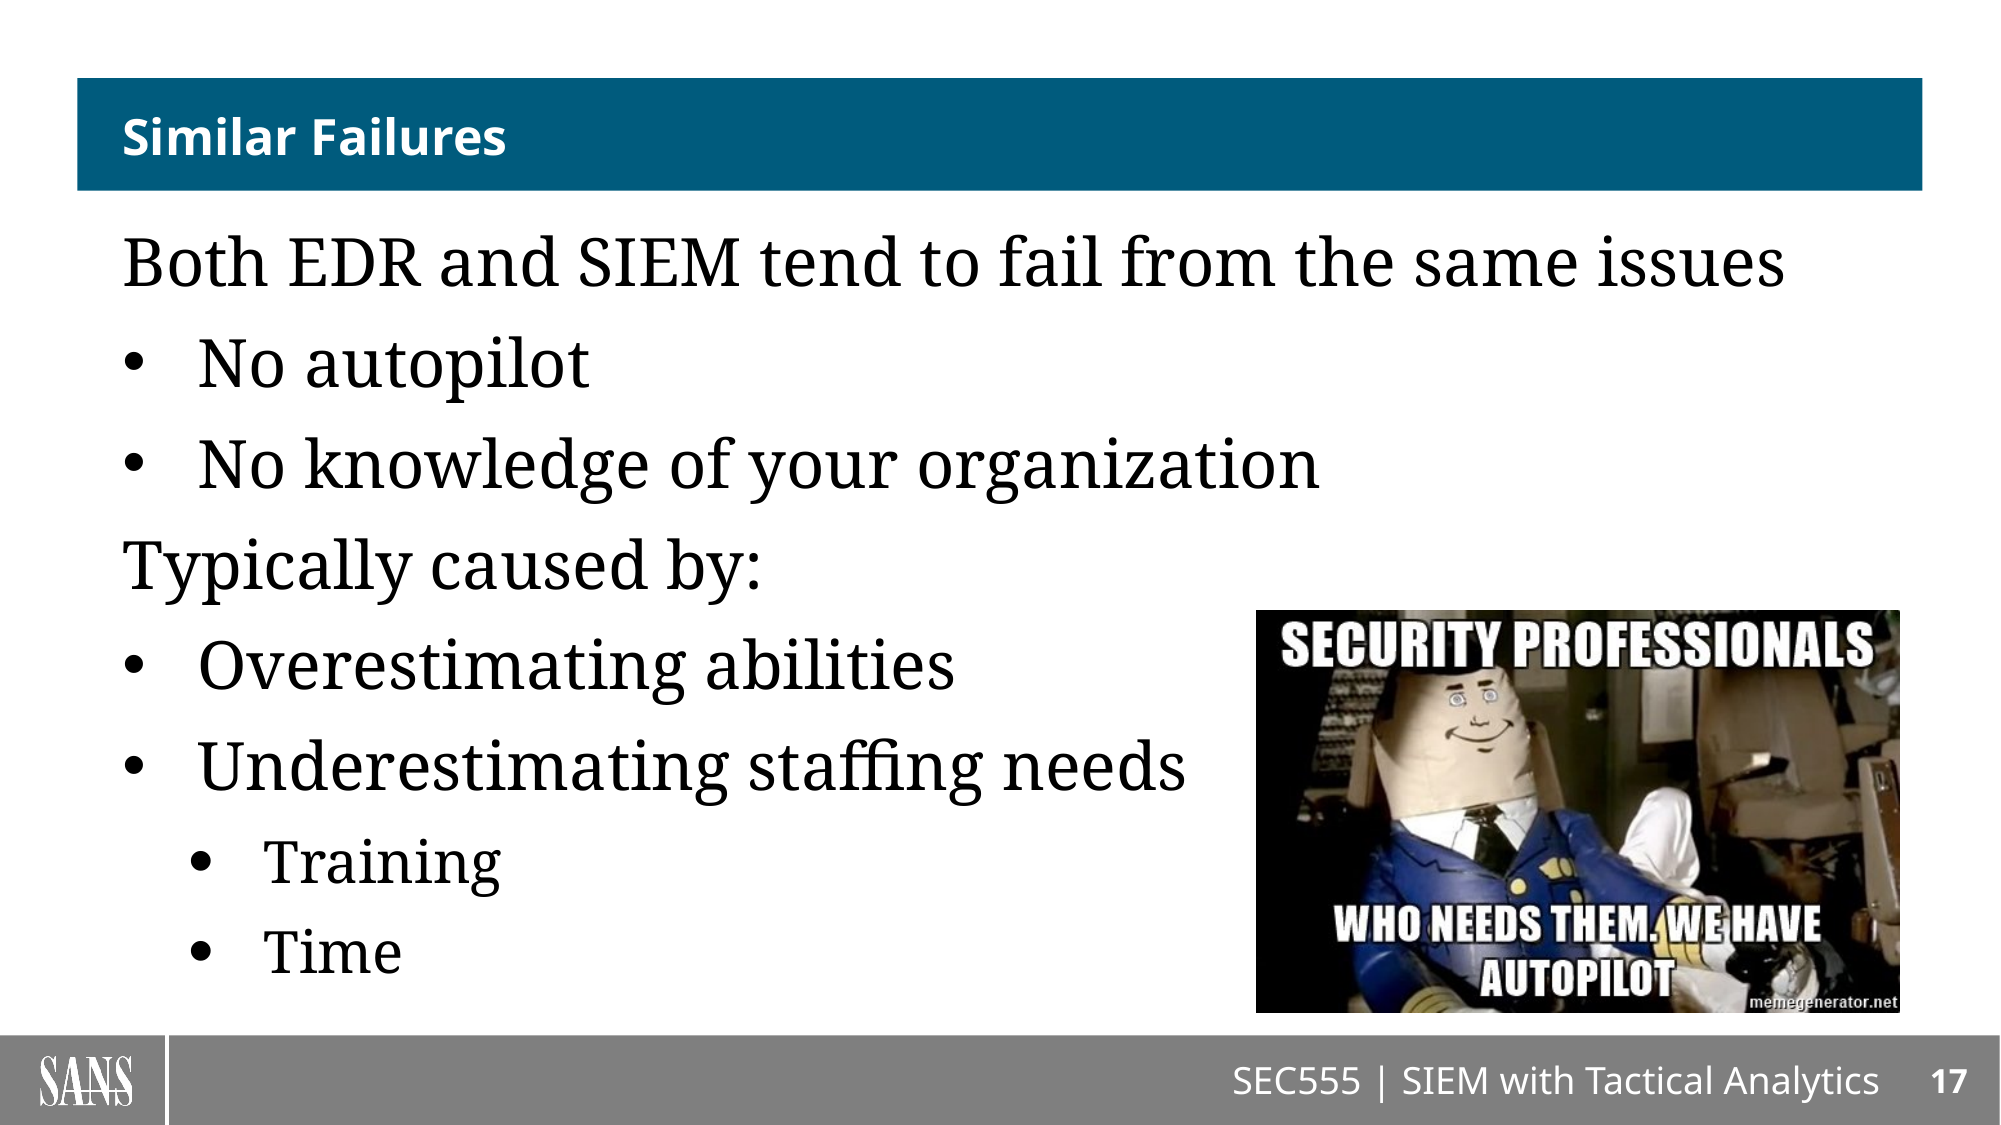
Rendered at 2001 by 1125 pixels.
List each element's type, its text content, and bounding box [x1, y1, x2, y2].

title Similar Failures [107, 78, 1893, 191]
picture [1256, 610, 1901, 1013]
list Both EDR and SIEM tend to fail from the same issues No autopilot No knowledge of your organization Typically caused by: Overestimating abilities Underestimating staffing needs Training Time [107, 212, 1893, 1013]
